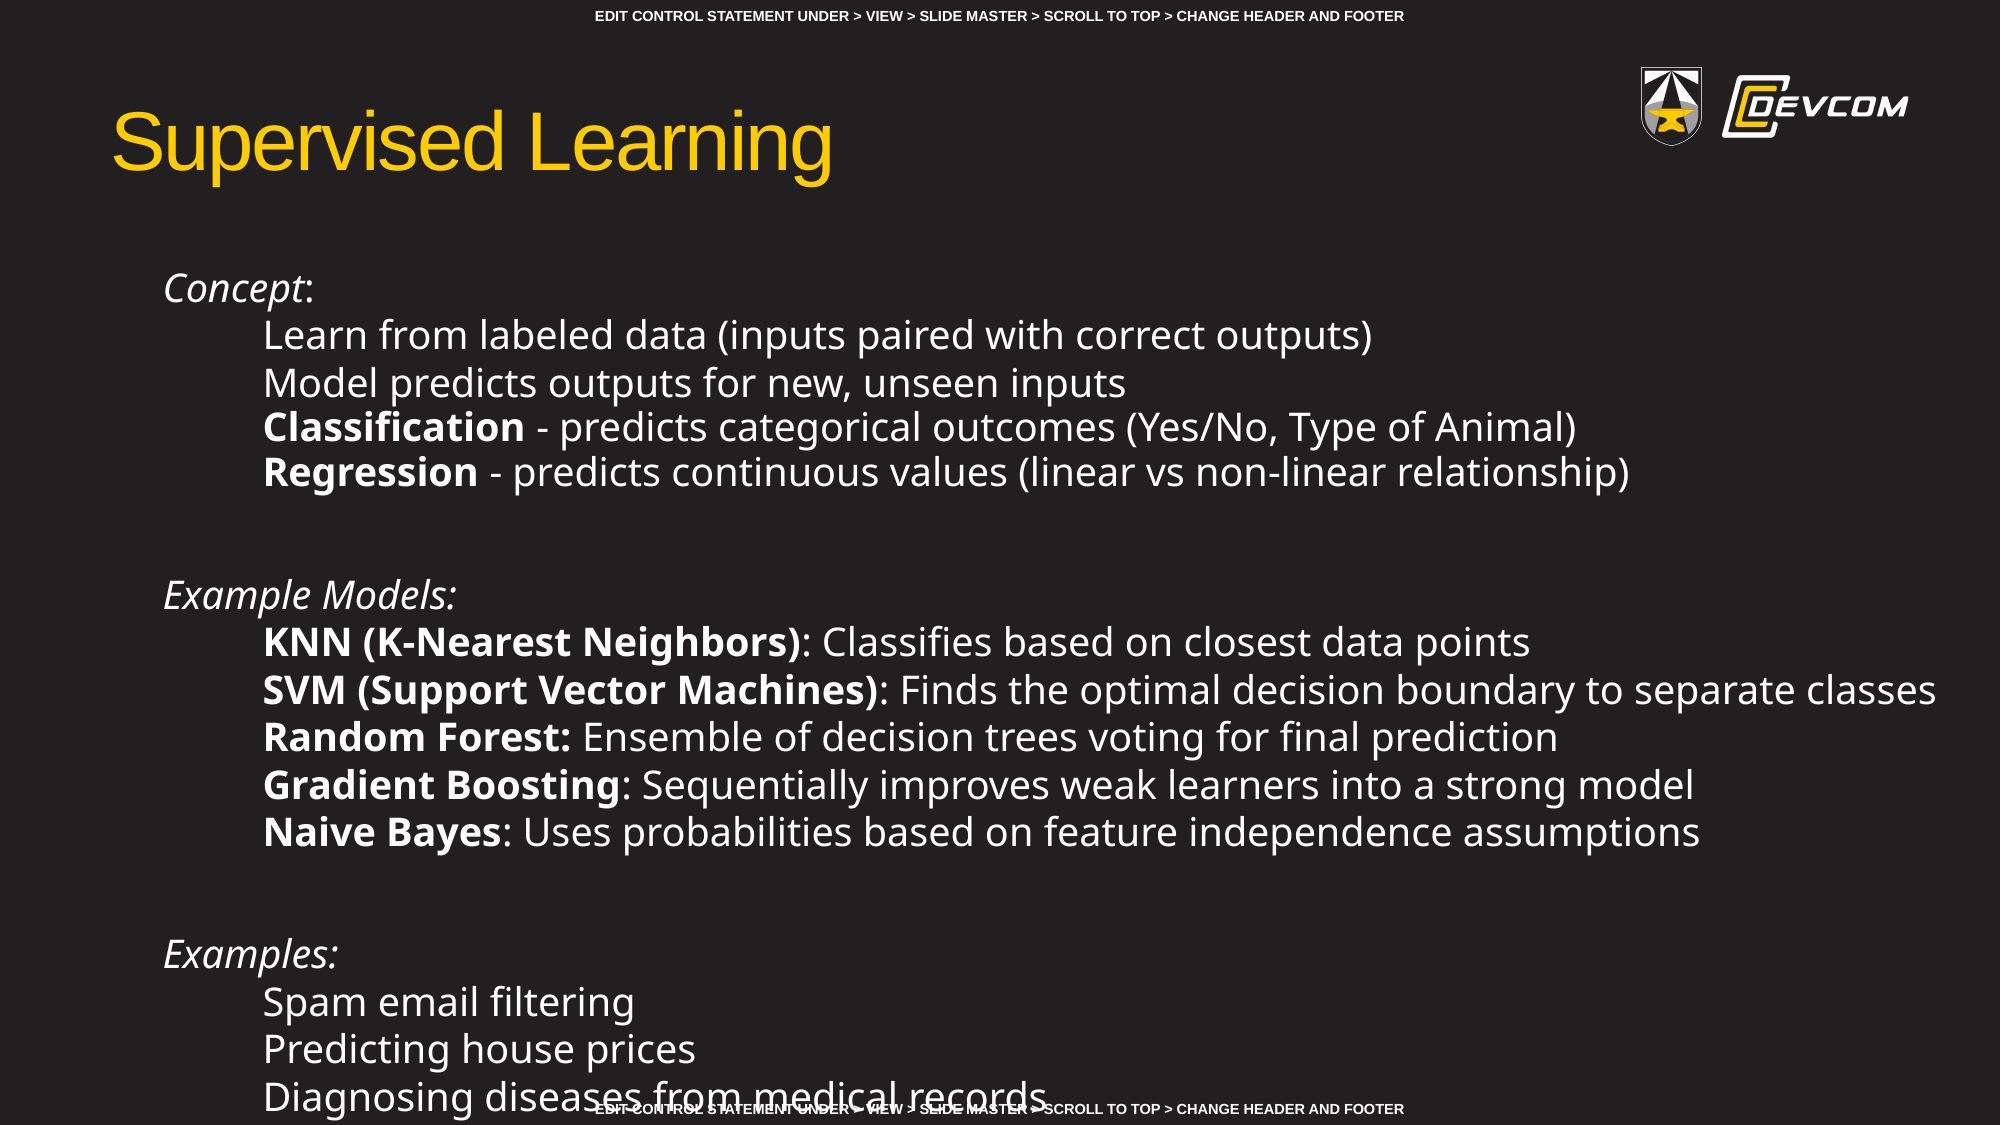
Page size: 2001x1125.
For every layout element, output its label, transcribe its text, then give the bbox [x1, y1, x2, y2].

title Supervised Learning [90, 67, 1441, 262]
picture [1641, 67, 1909, 146]
list Concept: Learn from labeled data (inputs paired with correct outputs) Model predicts outputs for new, unseen inputs Classification - predicts categorical outcomes (Yes/No, Type of Animal) Regression - predicts continuous values (linear vs non-linear relationship) Example Models: KNN (K-Nearest Neighbors): Classifies based on closest data points SVM (Support Vector Machines): Finds the optimal decision boundary to separate classes Random Forest: Ensemble of decision trees voting for final prediction Gradient Boosting: Sequentially improves weak learners into a strong model Naive Bayes: Uses probabilities based on feature independence assumptions Examples: Spam email filtering Predicting house prices Diagnosing diseases from medical records [62, 262, 1961, 923]
